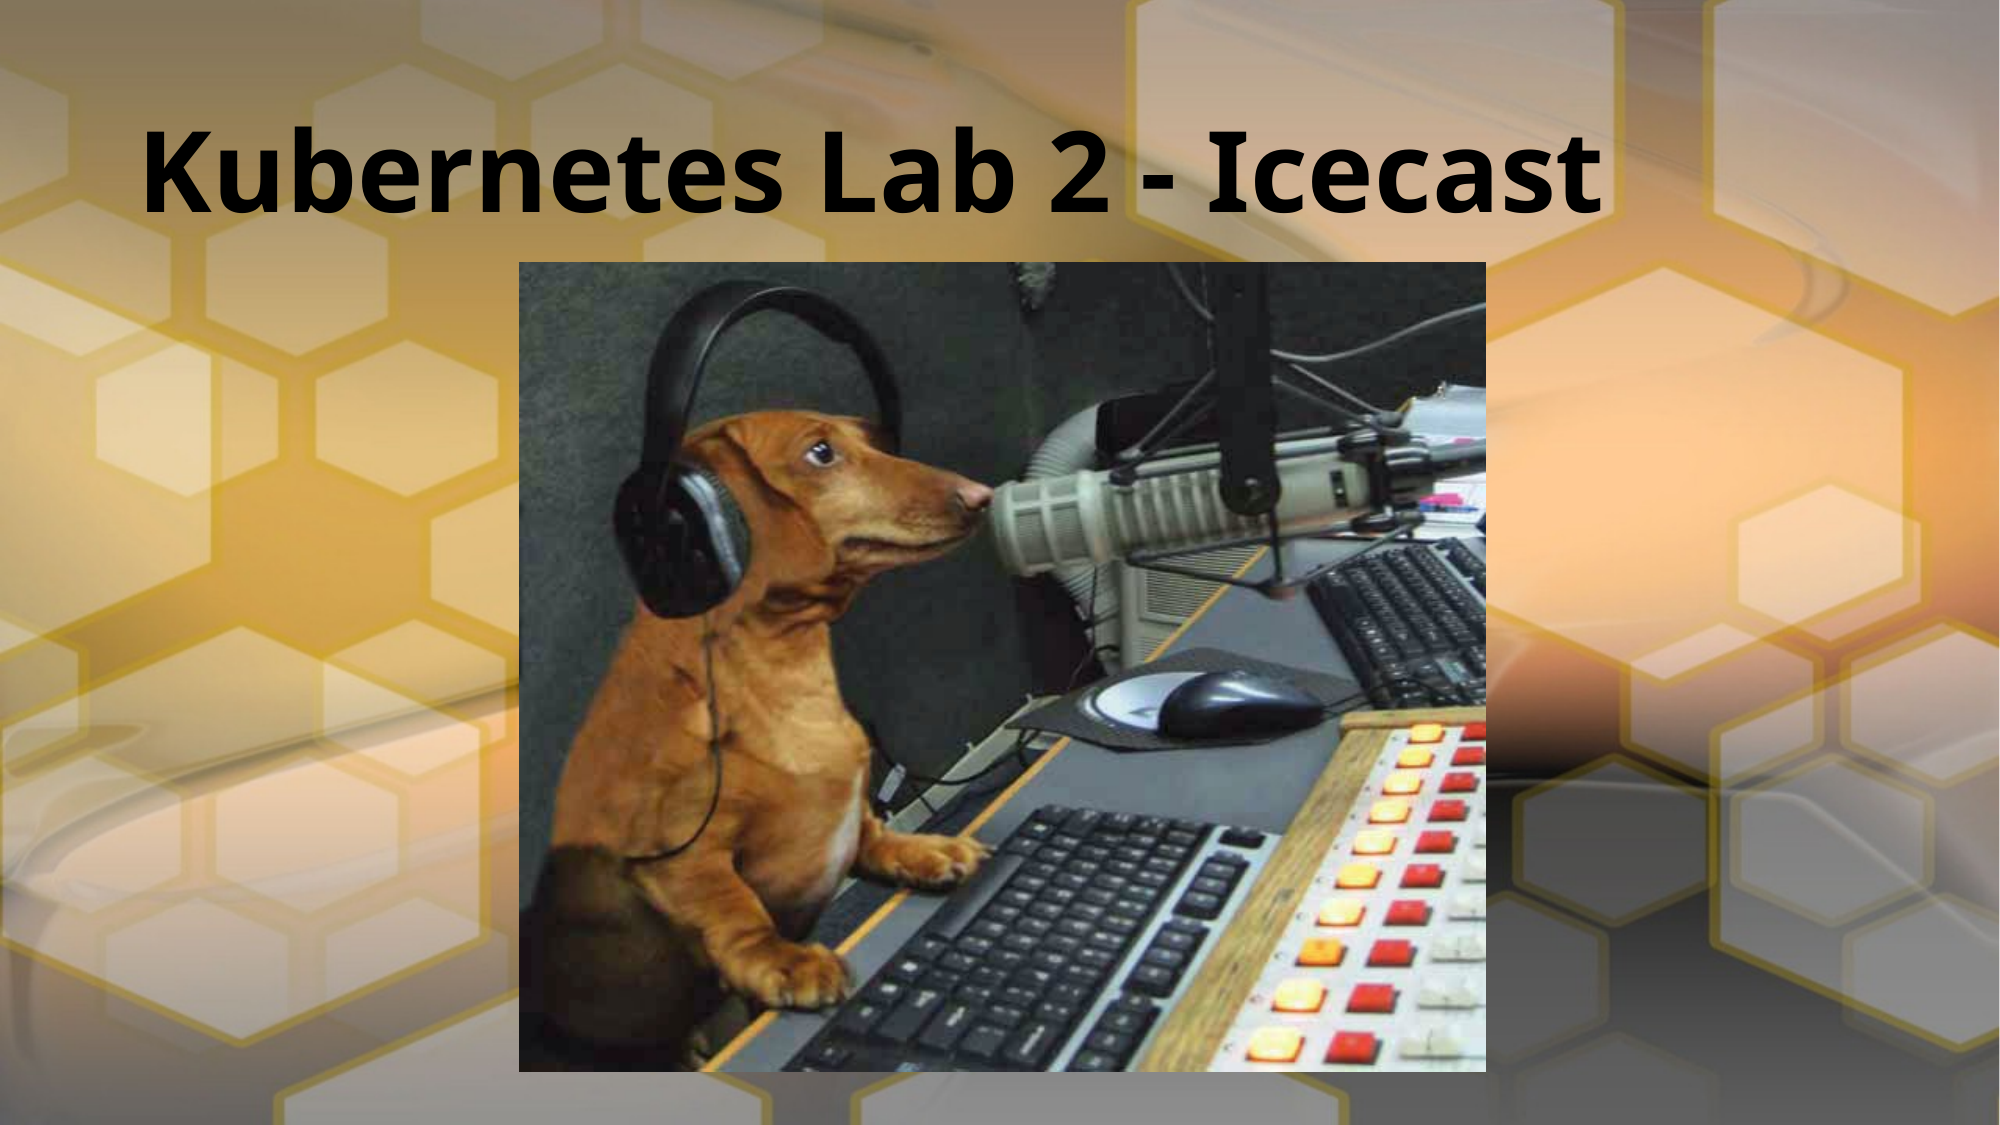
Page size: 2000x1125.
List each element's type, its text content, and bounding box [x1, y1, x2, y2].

picture [0, 0, 2000, 1125]
title Kubernetes Lab 2 - Icecast [122, 57, 1883, 245]
